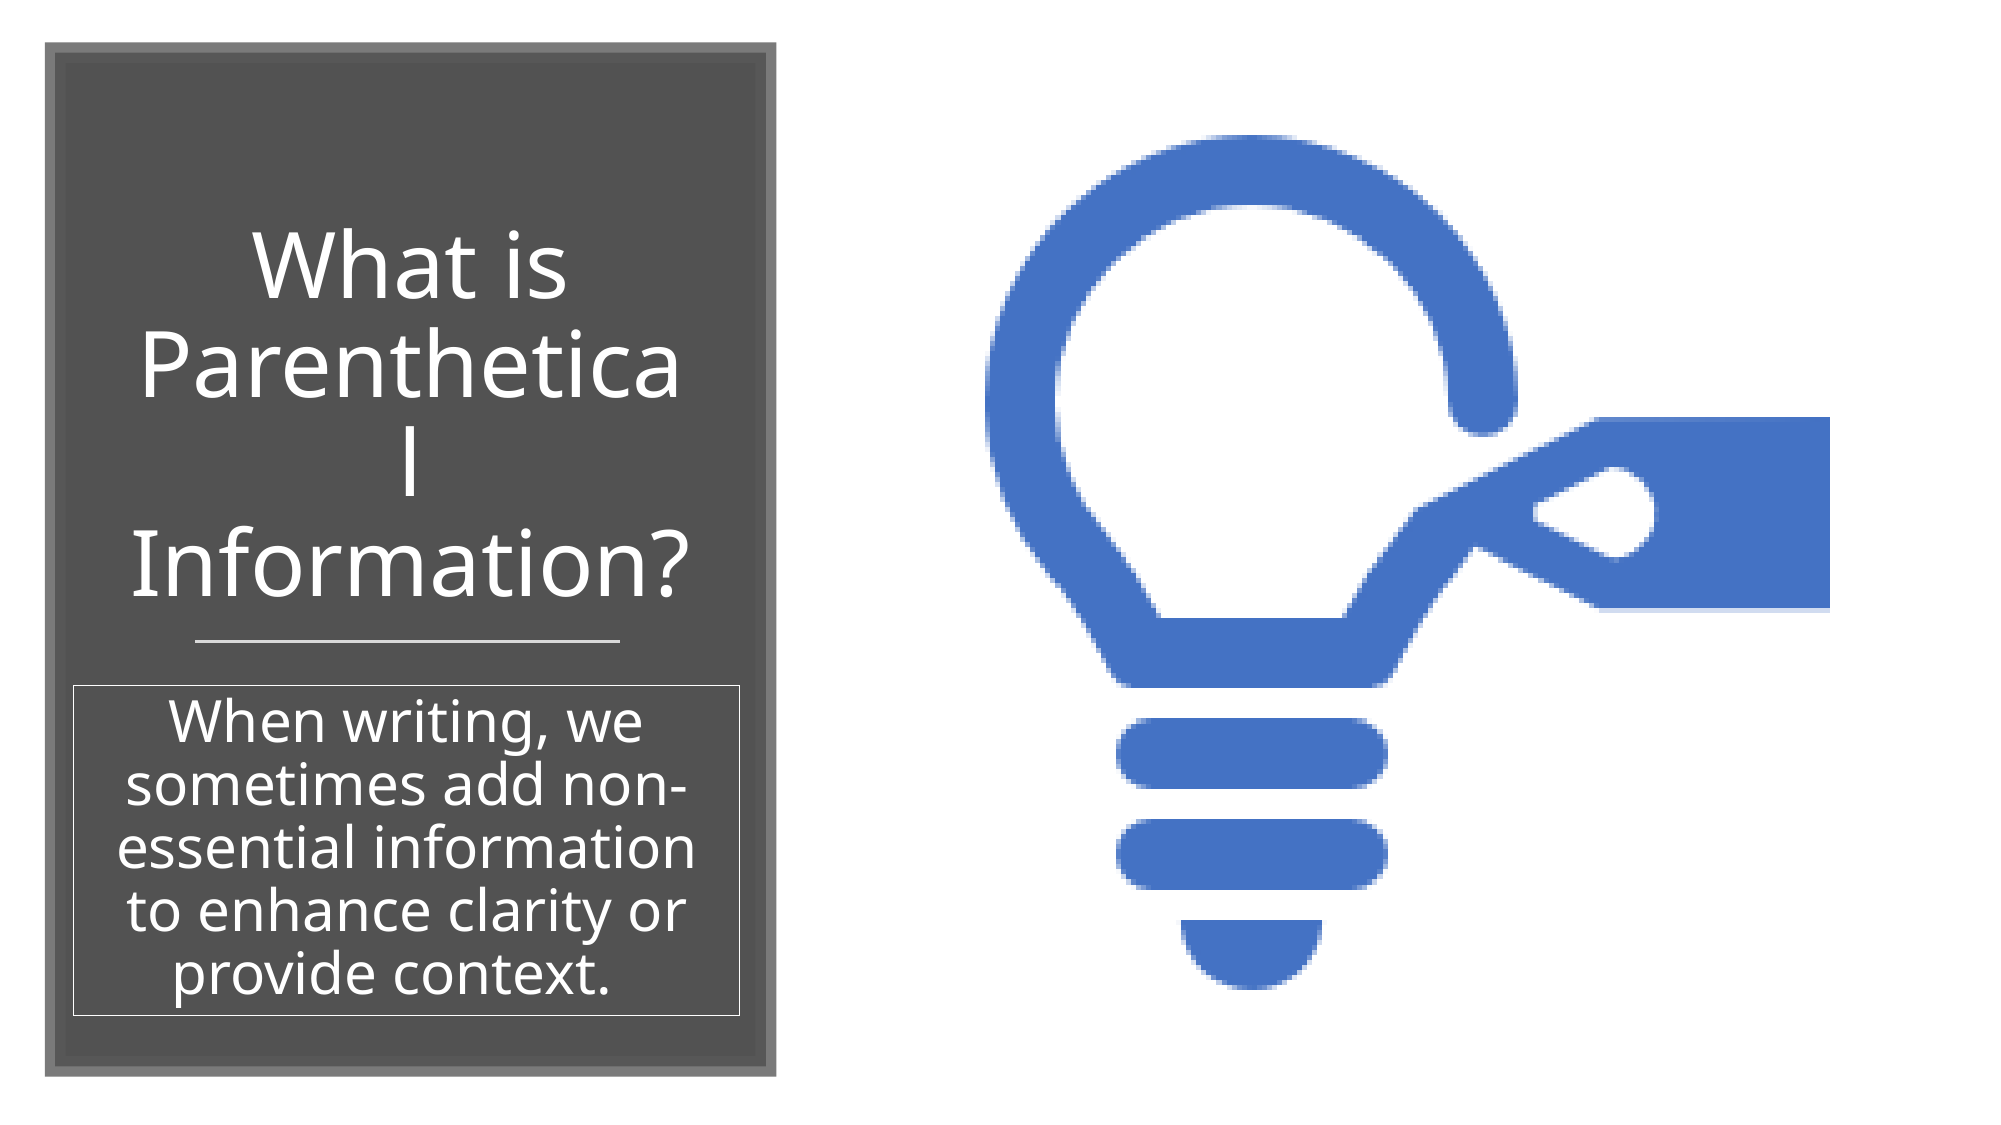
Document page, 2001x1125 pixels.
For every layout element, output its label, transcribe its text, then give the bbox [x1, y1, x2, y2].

picture [900, 80, 1866, 1046]
text_box [54, 52, 767, 1067]
title What is Parenthetical Information? [110, 149, 711, 624]
list When writing, we sometimes add non-essential information to enhance clarity or provide context. [73, 685, 740, 1016]
